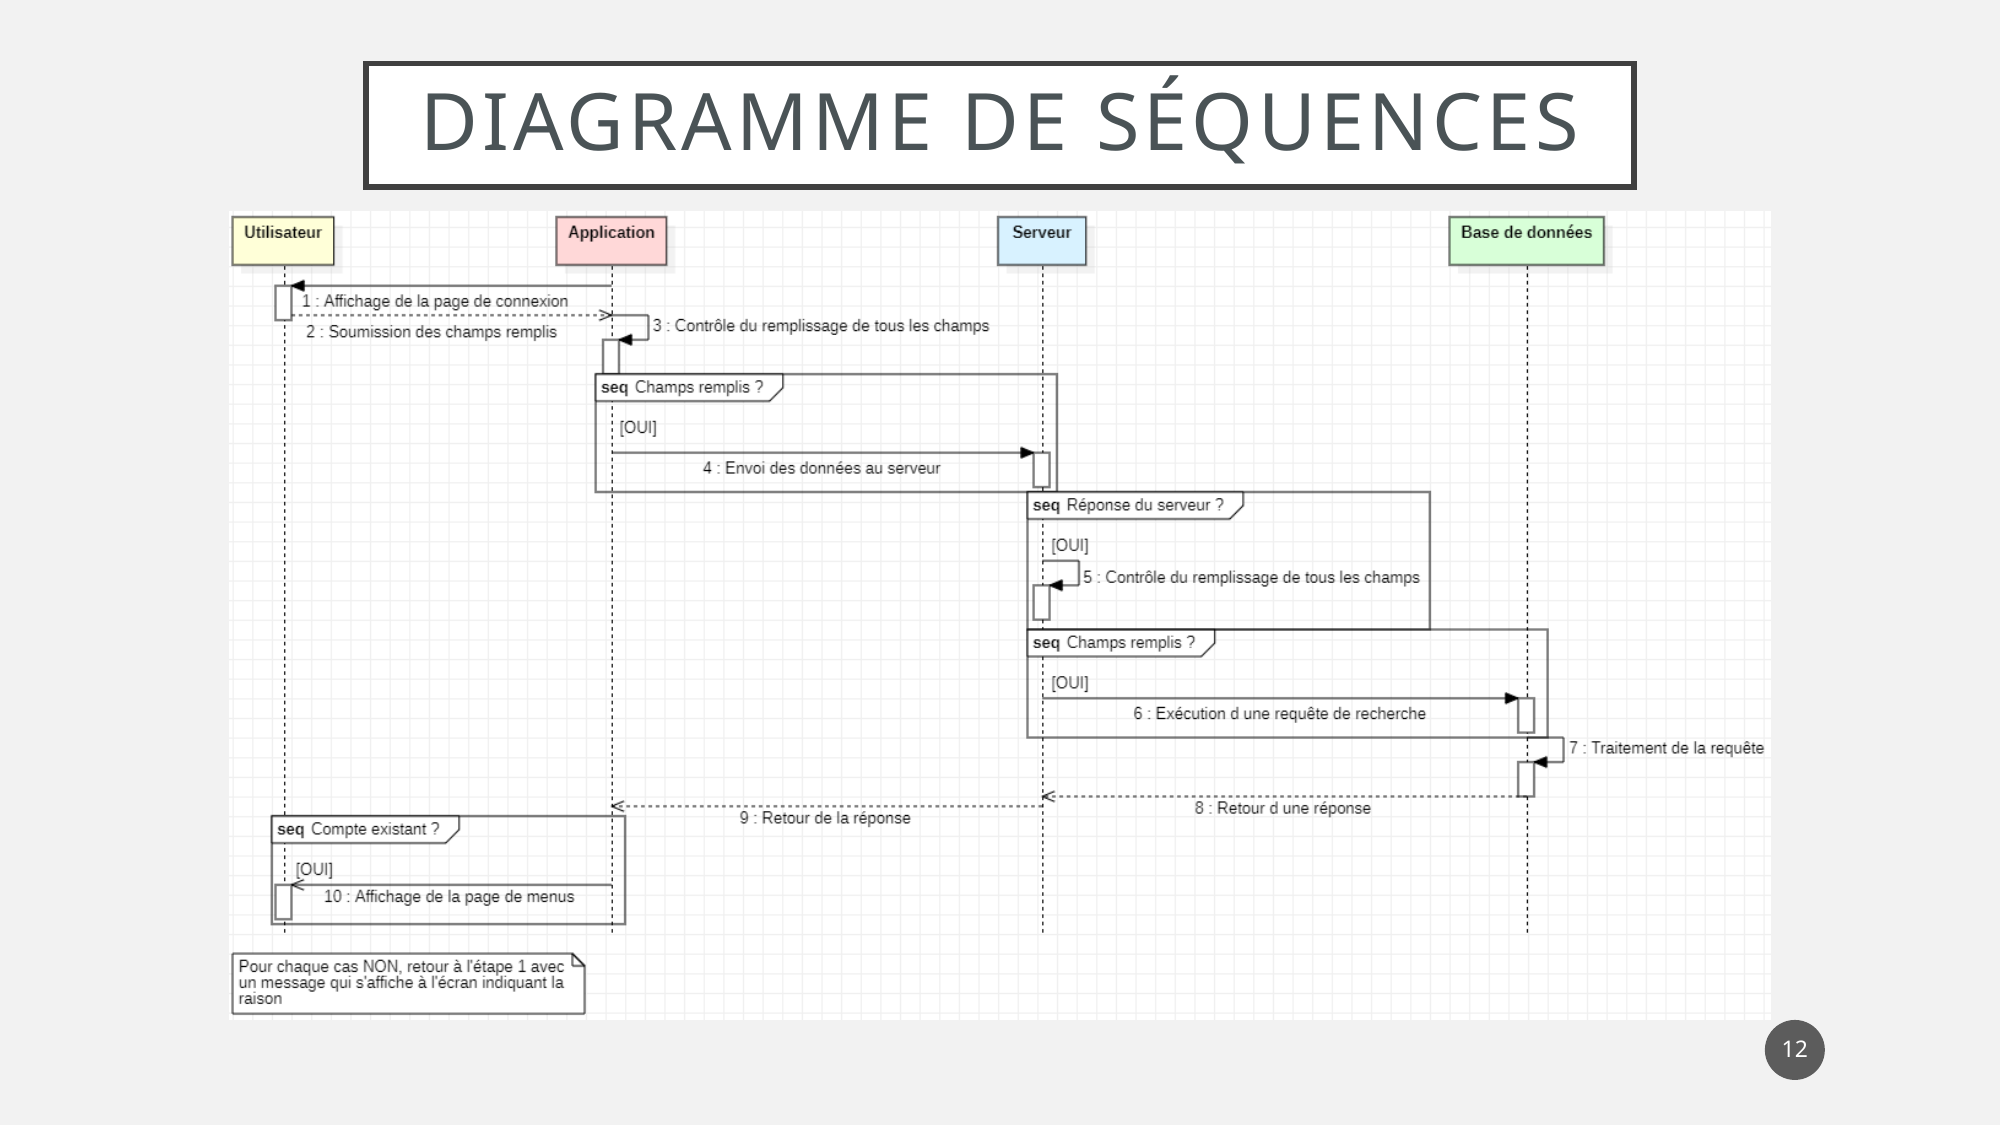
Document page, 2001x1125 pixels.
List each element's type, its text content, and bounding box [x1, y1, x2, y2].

title DIAGRAMME DE SÉQUENCES [363, 61, 1637, 190]
slide_number 12 [1764, 1019, 1825, 1080]
picture [228, 211, 1771, 1020]
